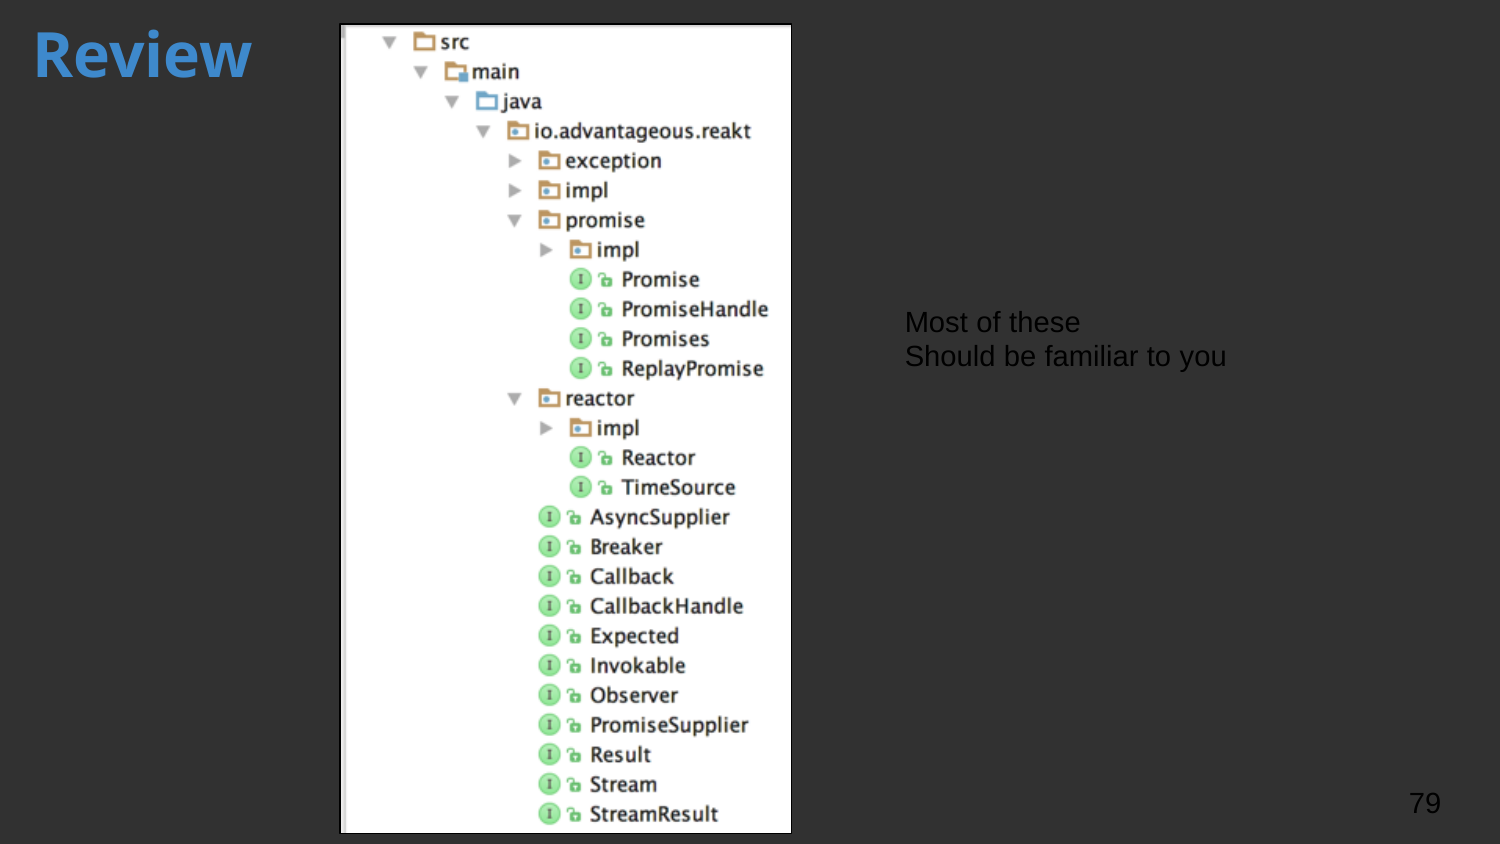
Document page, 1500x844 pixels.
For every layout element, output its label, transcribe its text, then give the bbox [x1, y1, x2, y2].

title Review [17, 0, 1416, 103]
slide_number ‹#› [1394, 769, 1484, 834]
picture [340, 24, 791, 834]
text_box Most of these Should be familiar to you [889, 287, 1301, 372]
